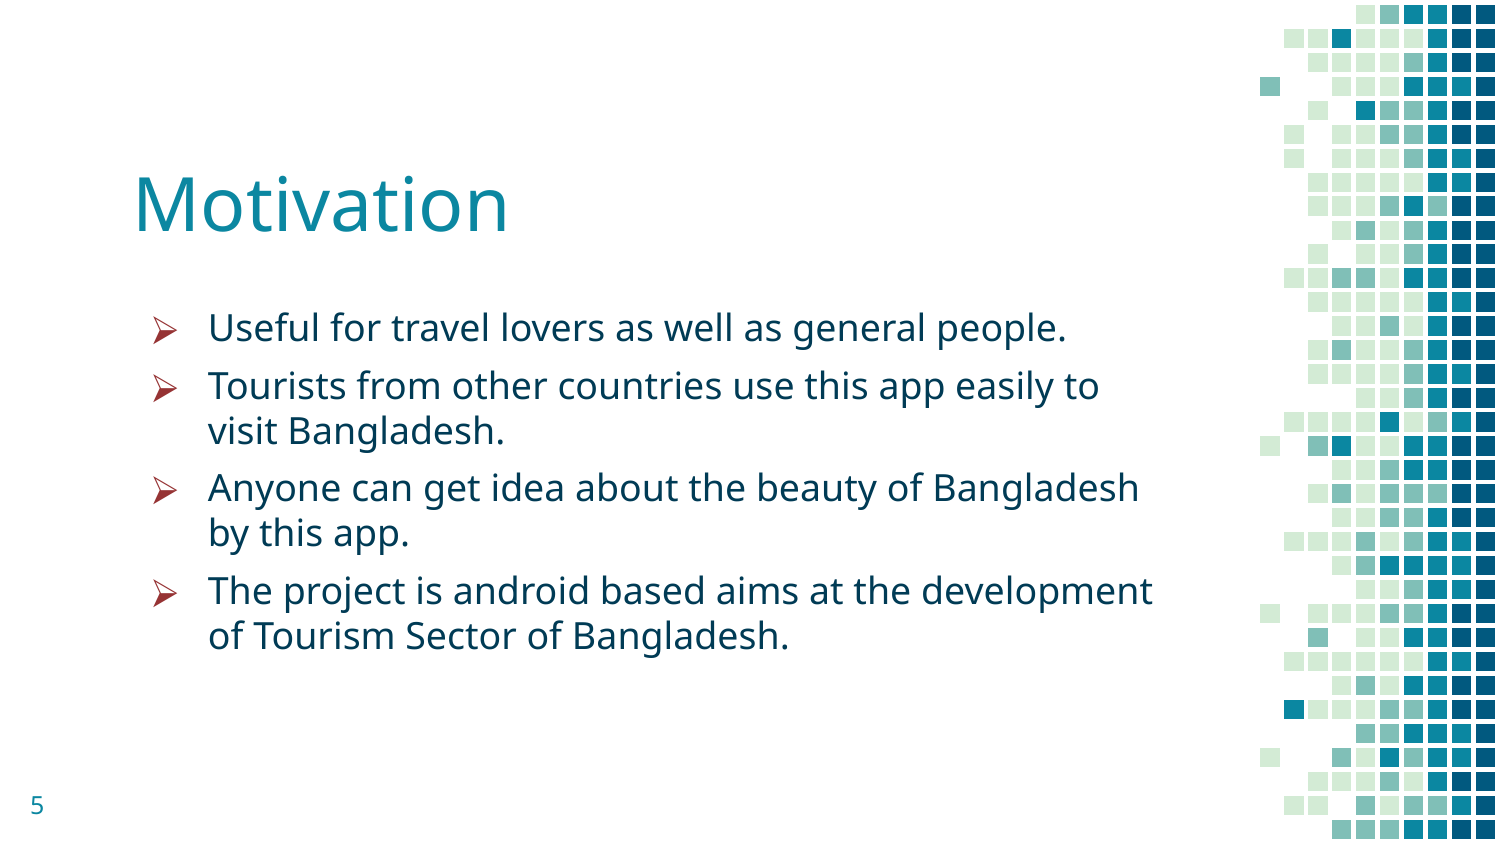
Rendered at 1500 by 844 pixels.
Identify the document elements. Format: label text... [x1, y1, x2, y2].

title Motivation [117, 121, 1227, 262]
slide_number 5 [15, 774, 105, 839]
list Useful for travel lovers as well as general people. Tourists from other countries use this app easily to visit Bangladesh. Anyone can get idea about the beauty of Bangladesh by this app. The project is android based aims at the development of Tourism Sector of Bangladesh. [117, 289, 1181, 796]
